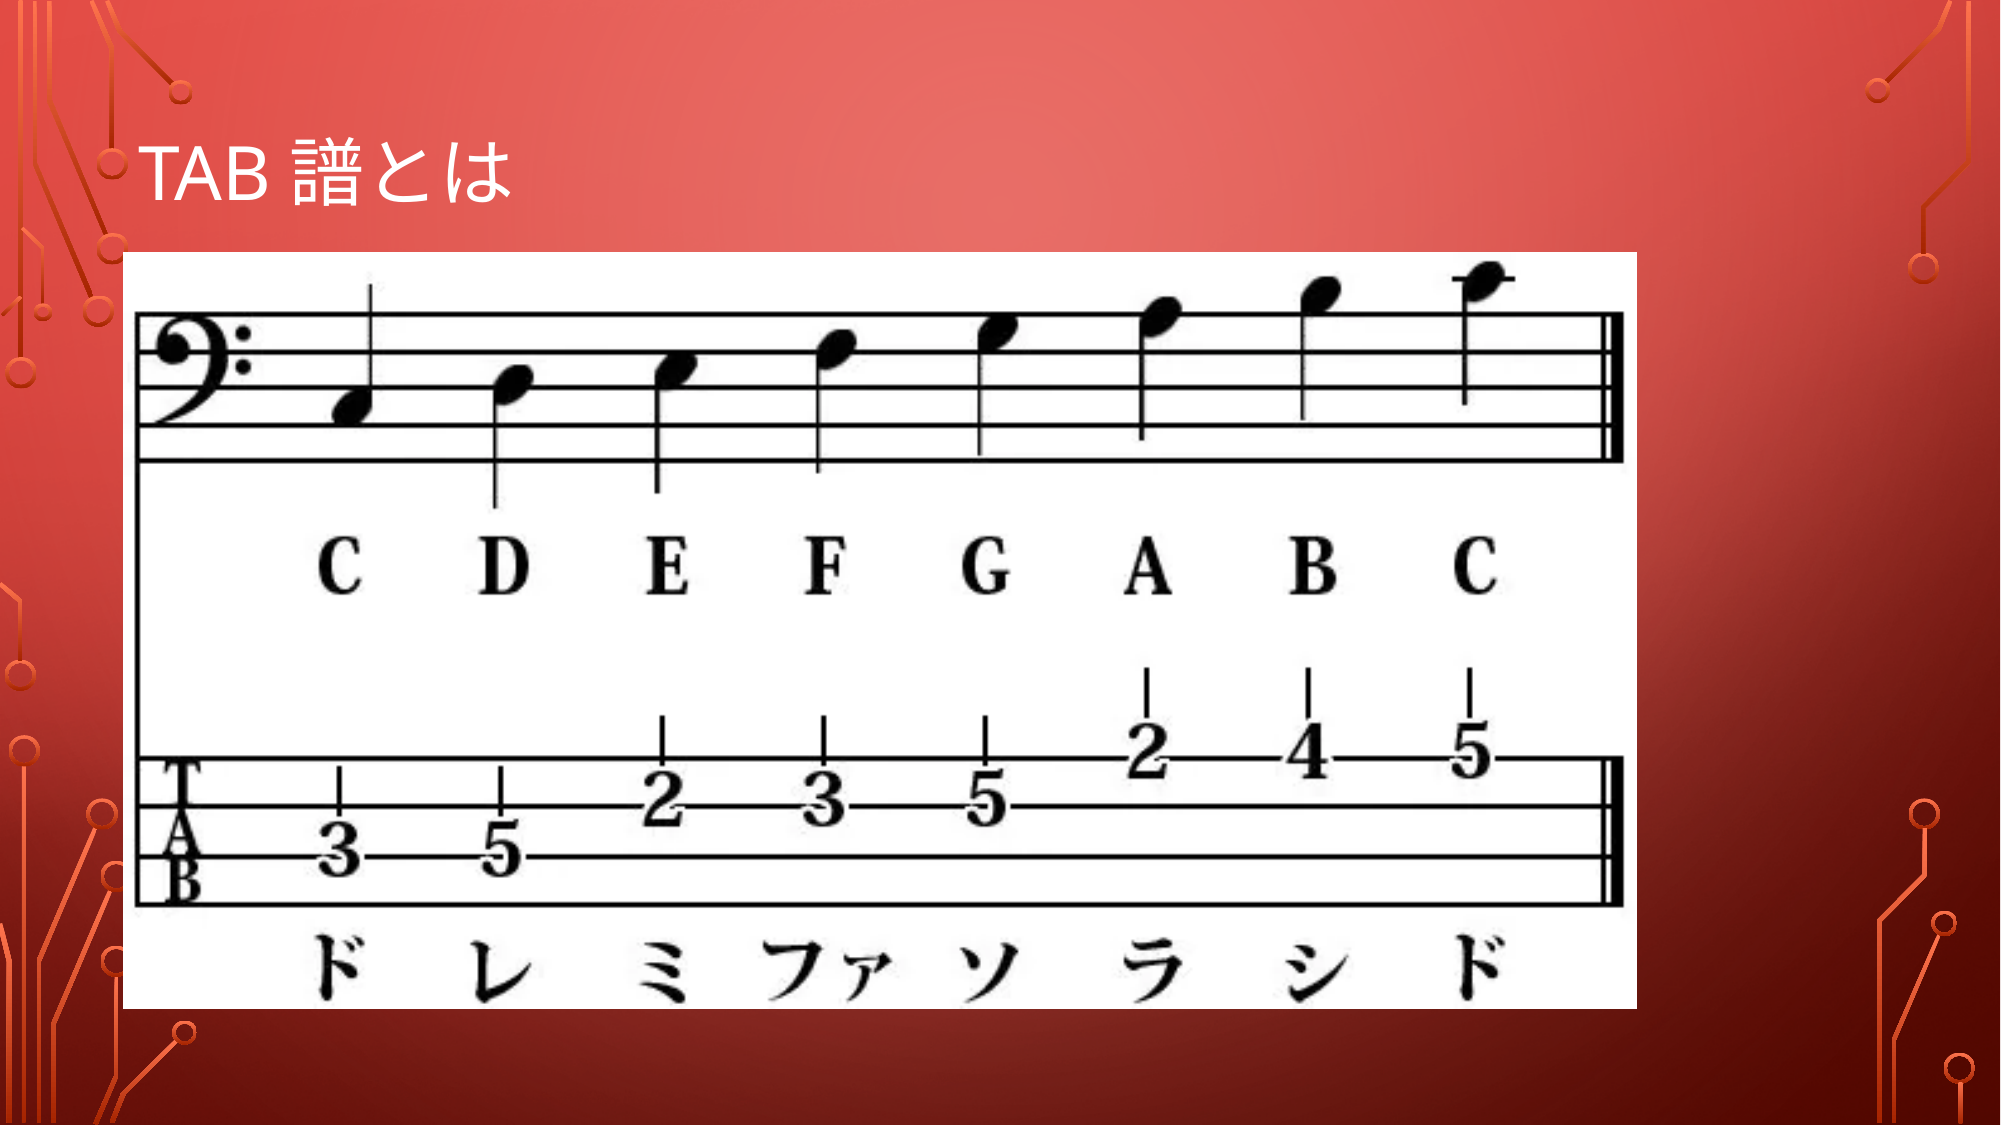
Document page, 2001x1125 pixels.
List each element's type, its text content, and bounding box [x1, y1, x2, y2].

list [122, 252, 1637, 1010]
title TAB譜とは [123, 54, 1749, 298]
